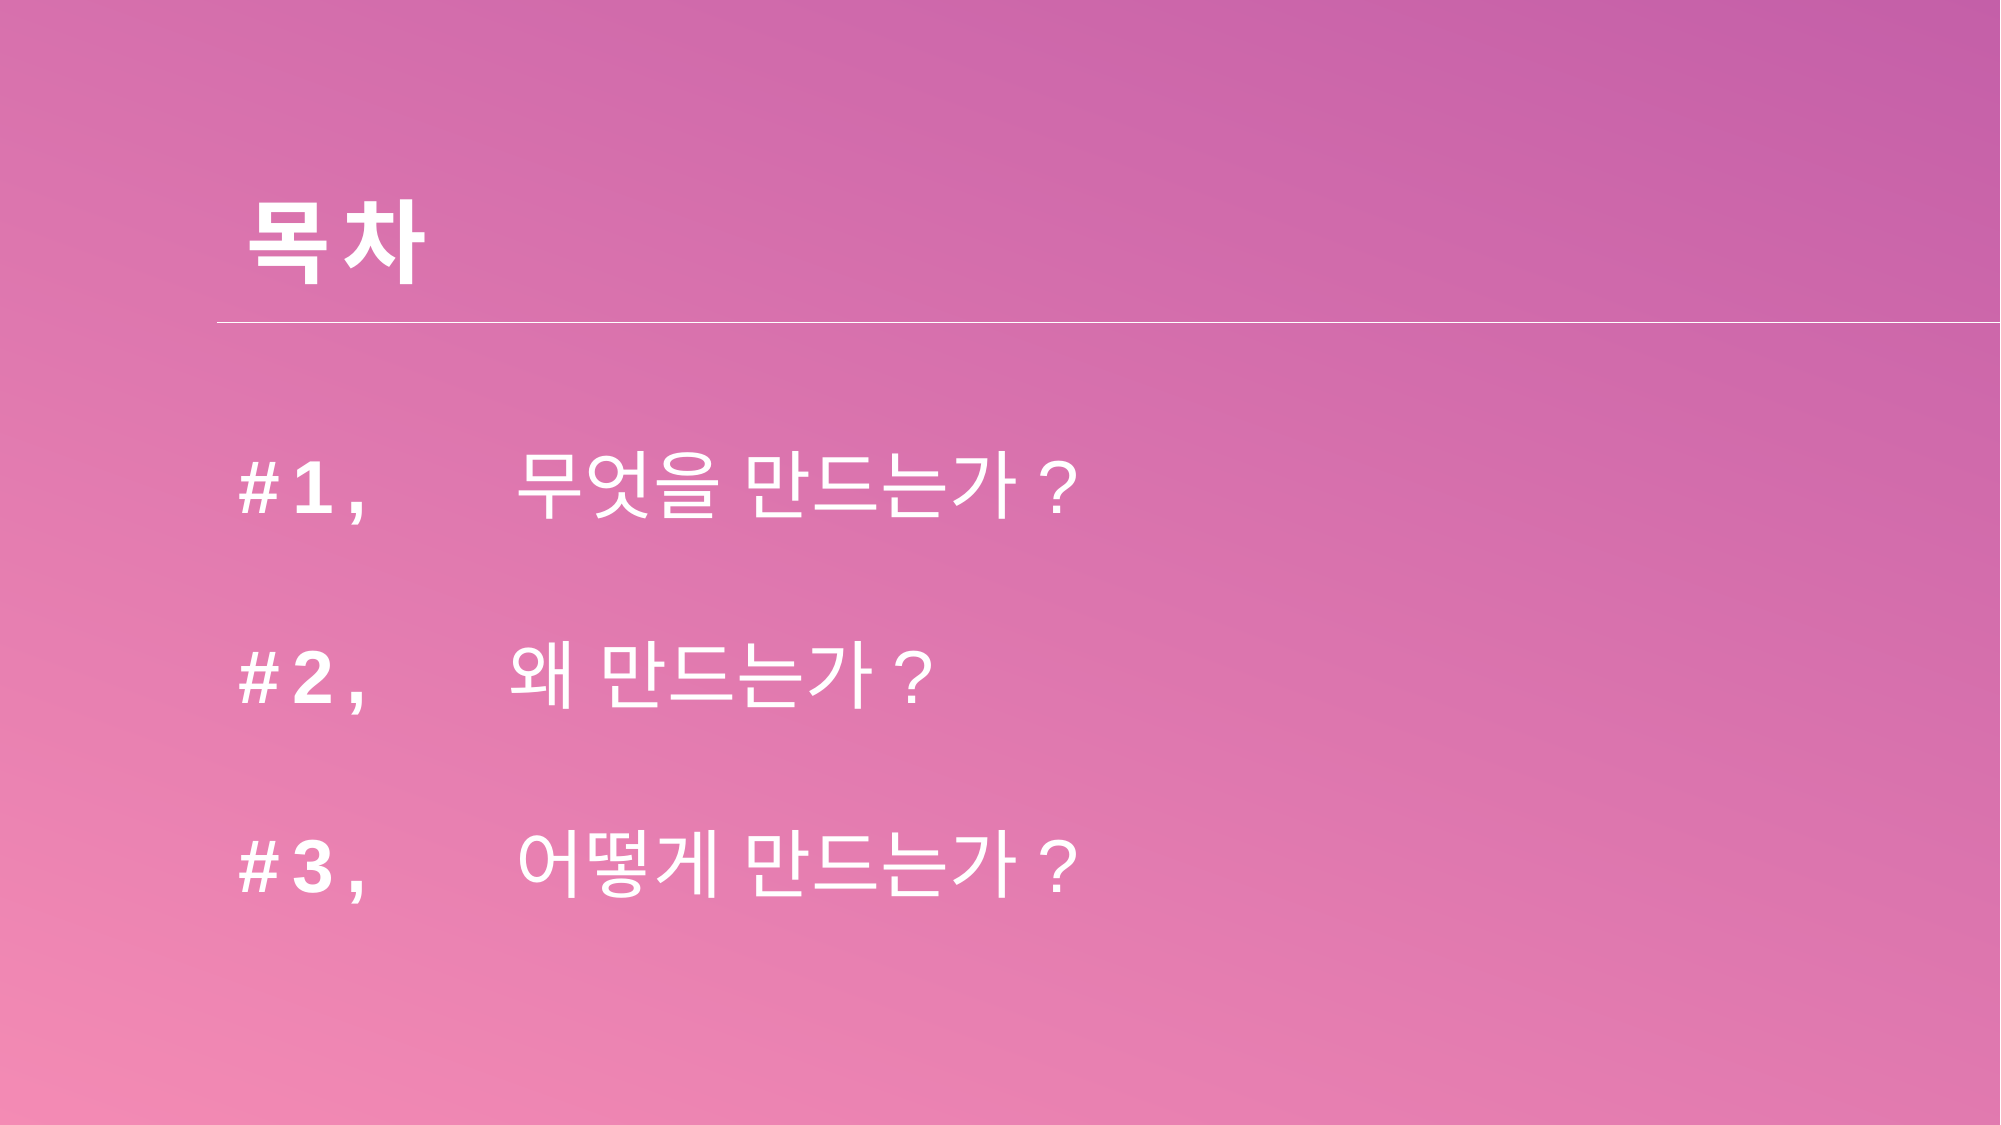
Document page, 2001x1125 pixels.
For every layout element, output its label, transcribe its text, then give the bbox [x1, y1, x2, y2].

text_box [216, 431, 1109, 538]
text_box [216, 620, 958, 727]
text_box 목차 [231, 177, 443, 302]
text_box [216, 810, 1109, 917]
